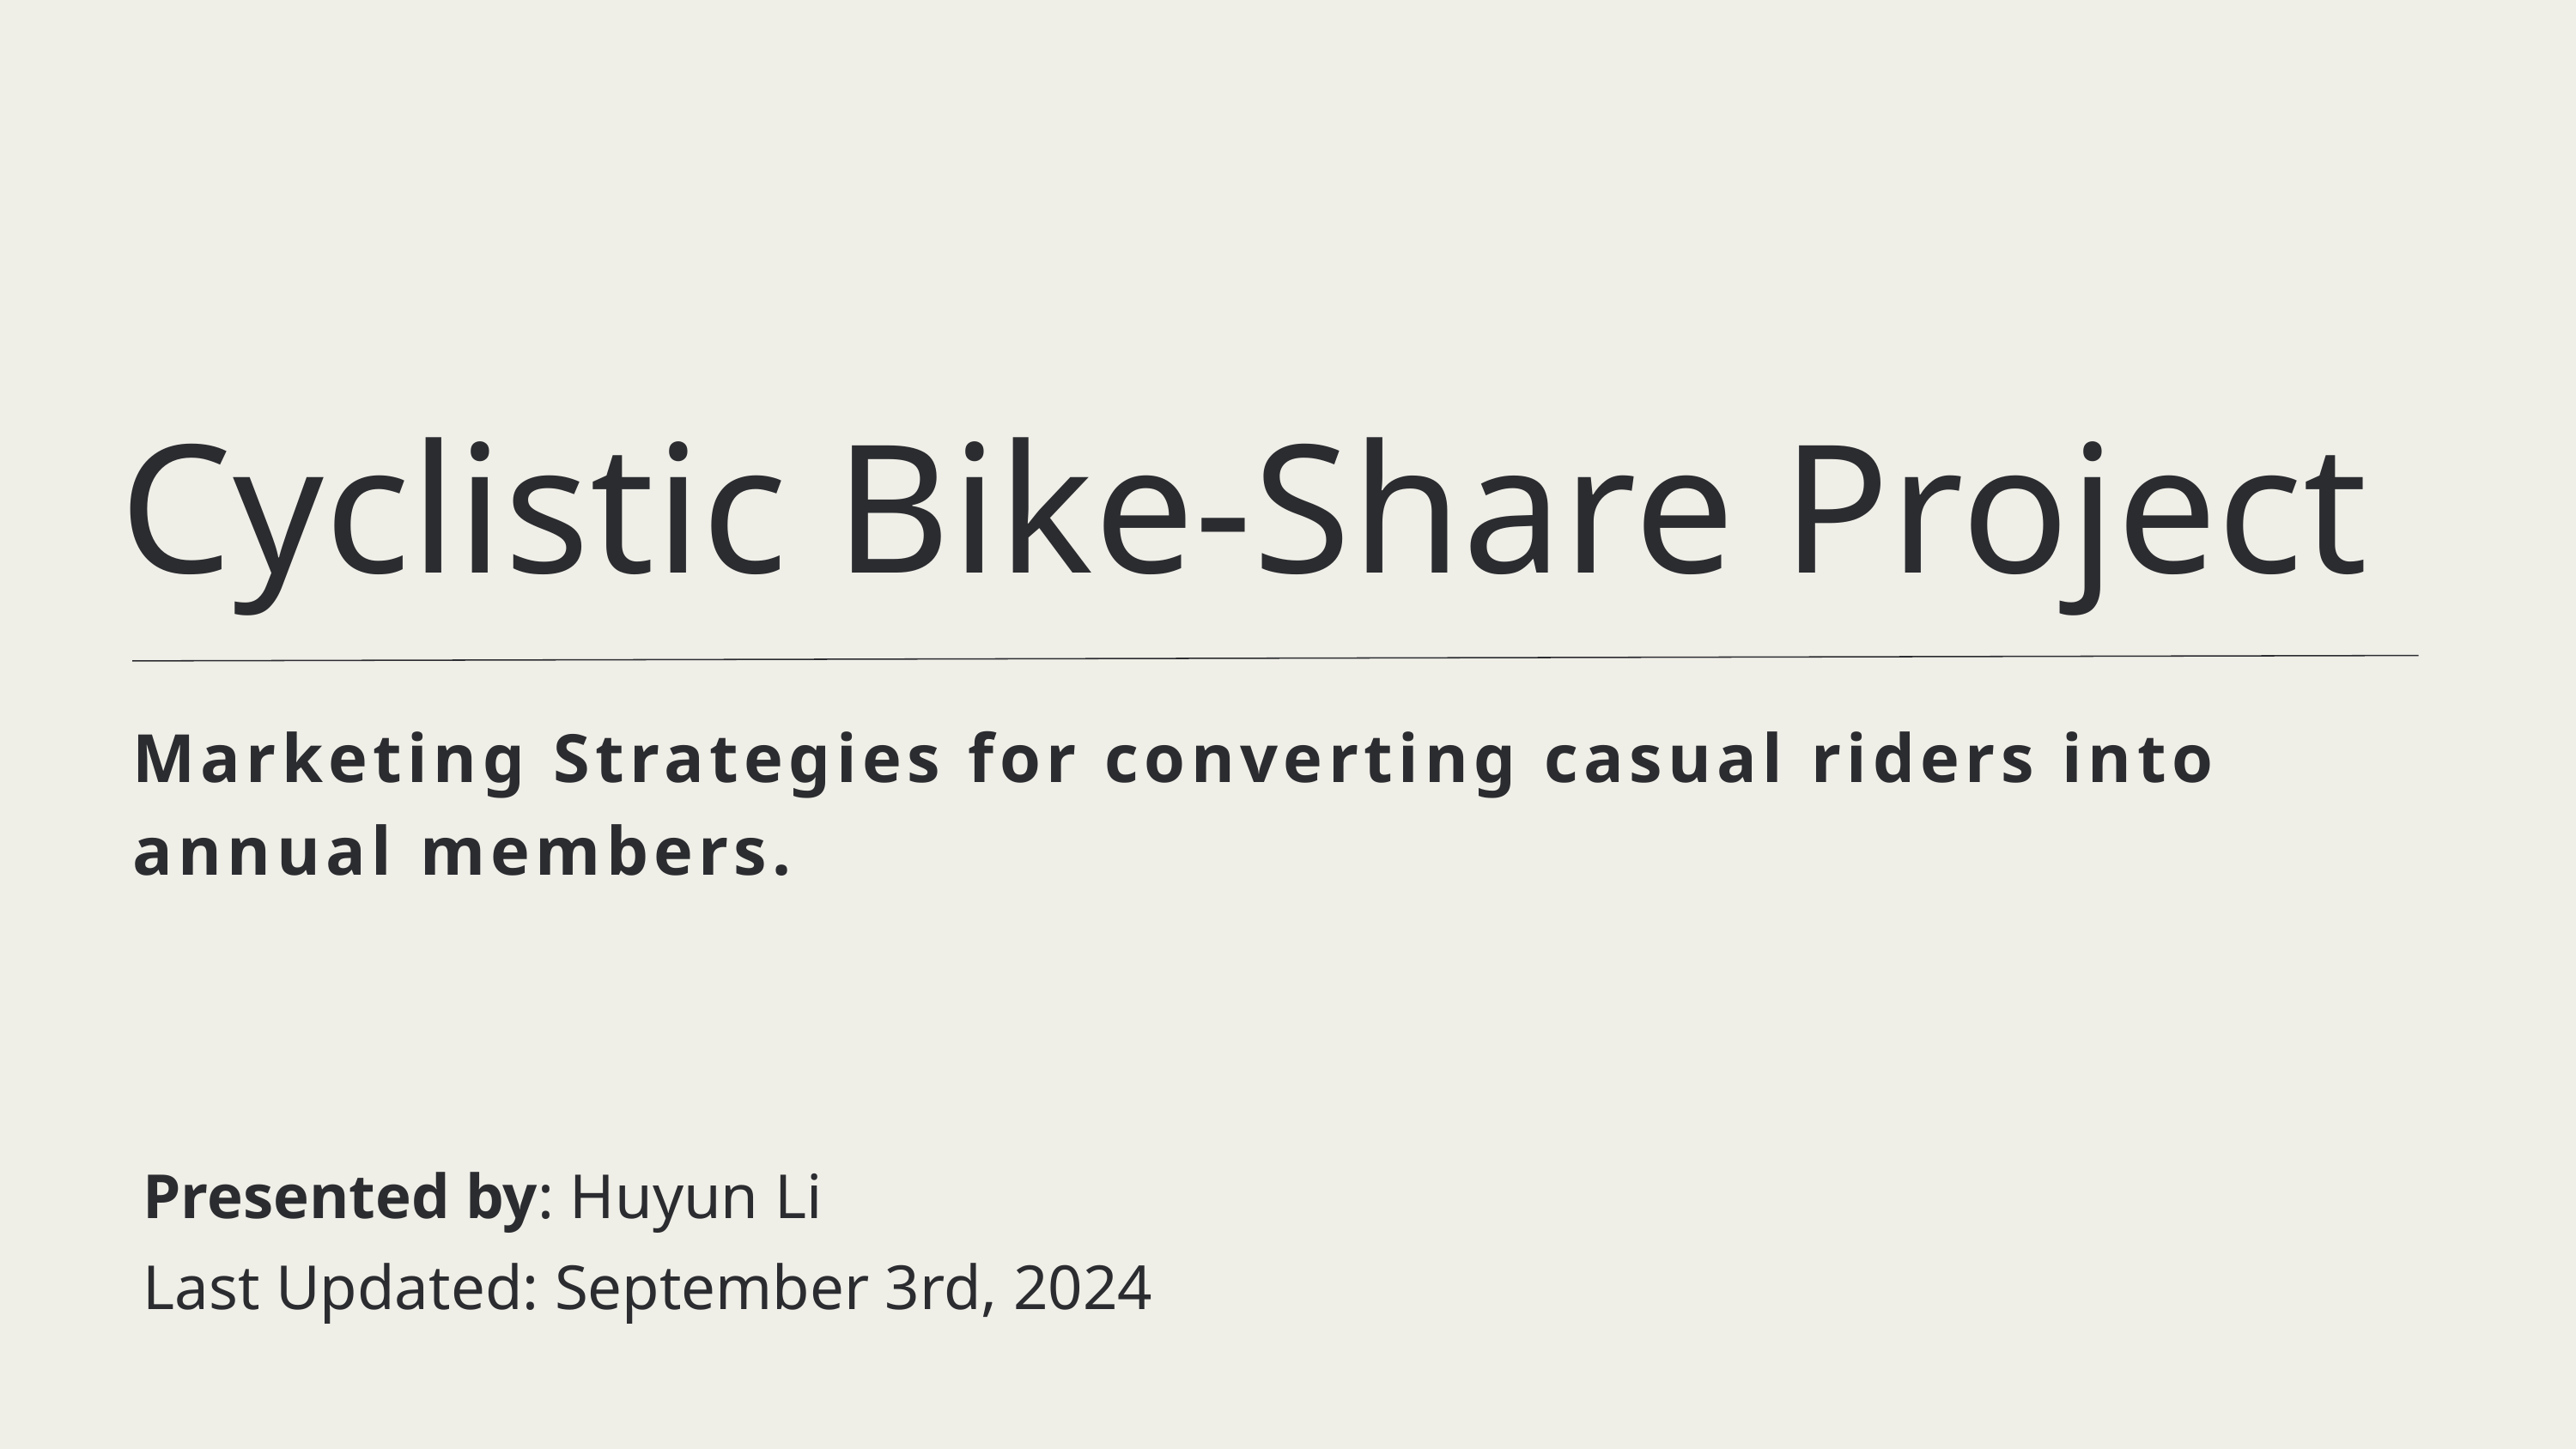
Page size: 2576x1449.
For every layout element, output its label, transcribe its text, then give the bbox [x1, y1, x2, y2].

text_box Cyclistic Bike-Share Project [119, 446, 2432, 609]
text_box Marketing Strategies for converting casual riders into annual members. [132, 702, 2419, 982]
text_box Presented by: Huyun Li Last Updated: September 3rd, 2024 [143, 1139, 1251, 1322]
